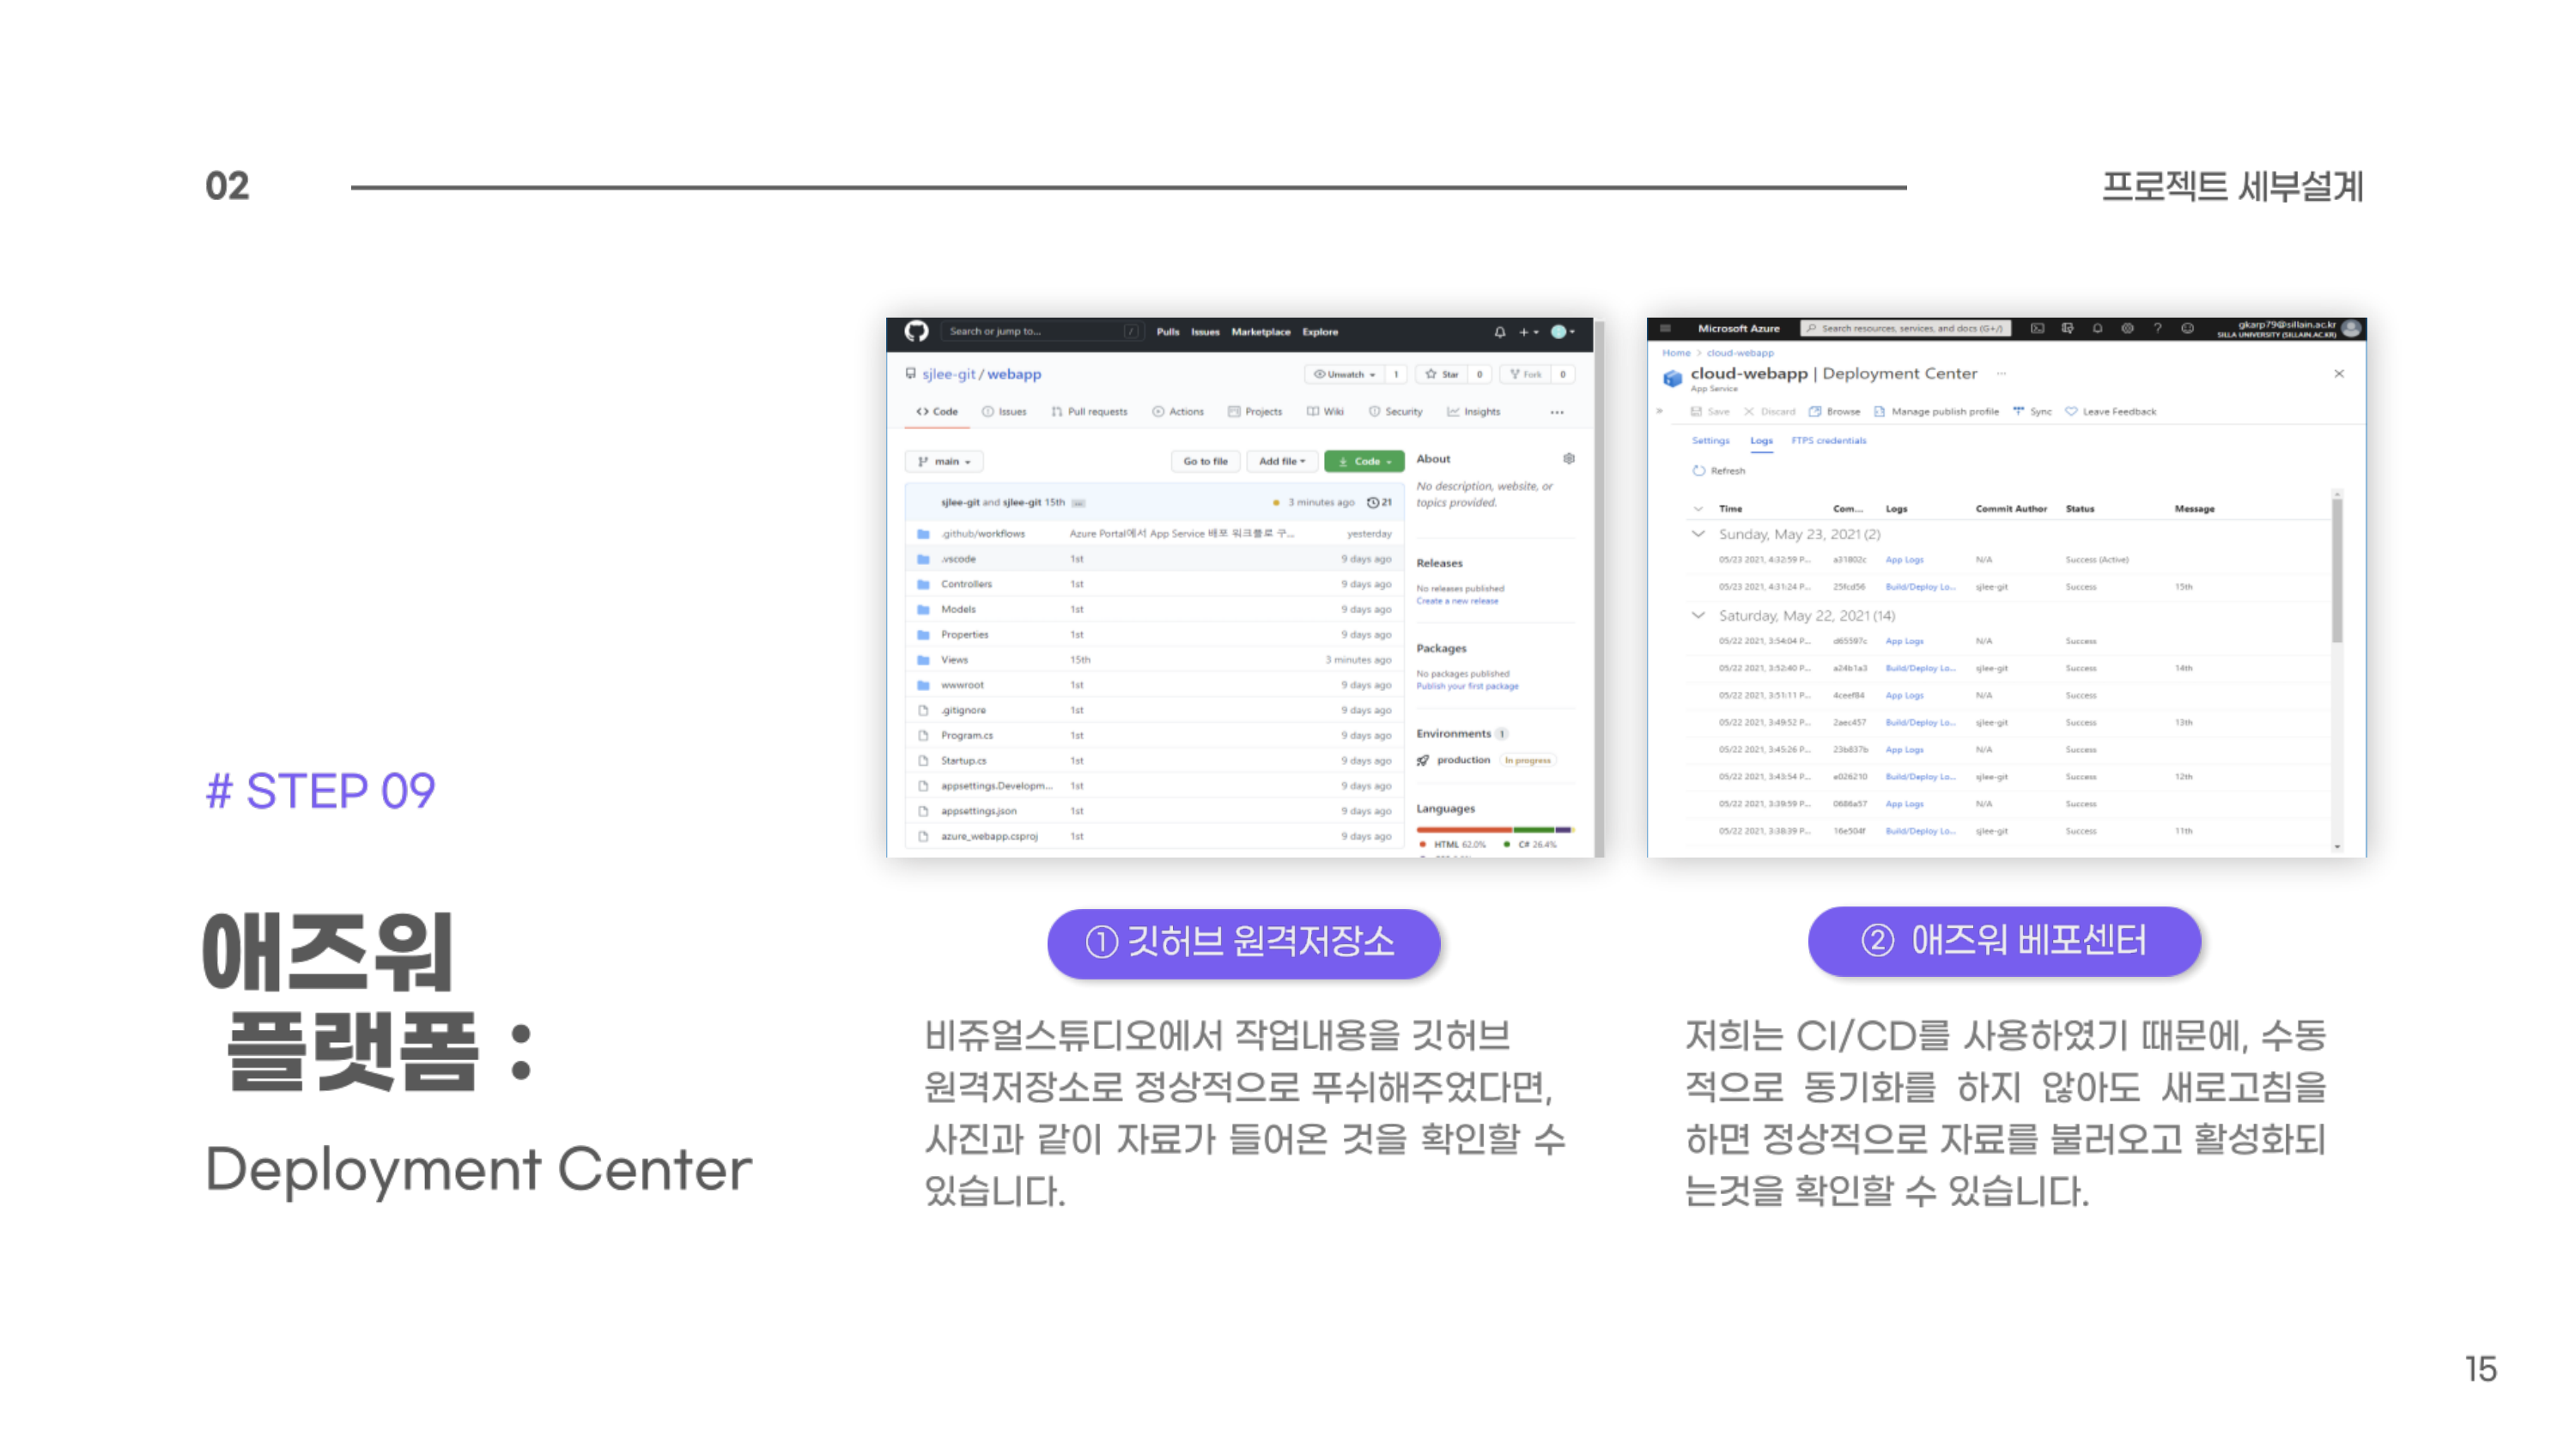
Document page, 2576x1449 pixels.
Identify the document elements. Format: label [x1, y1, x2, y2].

picture [185, 50, 2576, 1238]
picture [199, 160, 265, 221]
picture [198, 757, 457, 836]
text_box [1647, 318, 2367, 858]
text_box [350, 180, 1907, 197]
text_box [1048, 909, 1441, 979]
text_box [1808, 906, 2202, 978]
picture [2458, 1346, 2513, 1402]
text_box [886, 318, 1606, 858]
